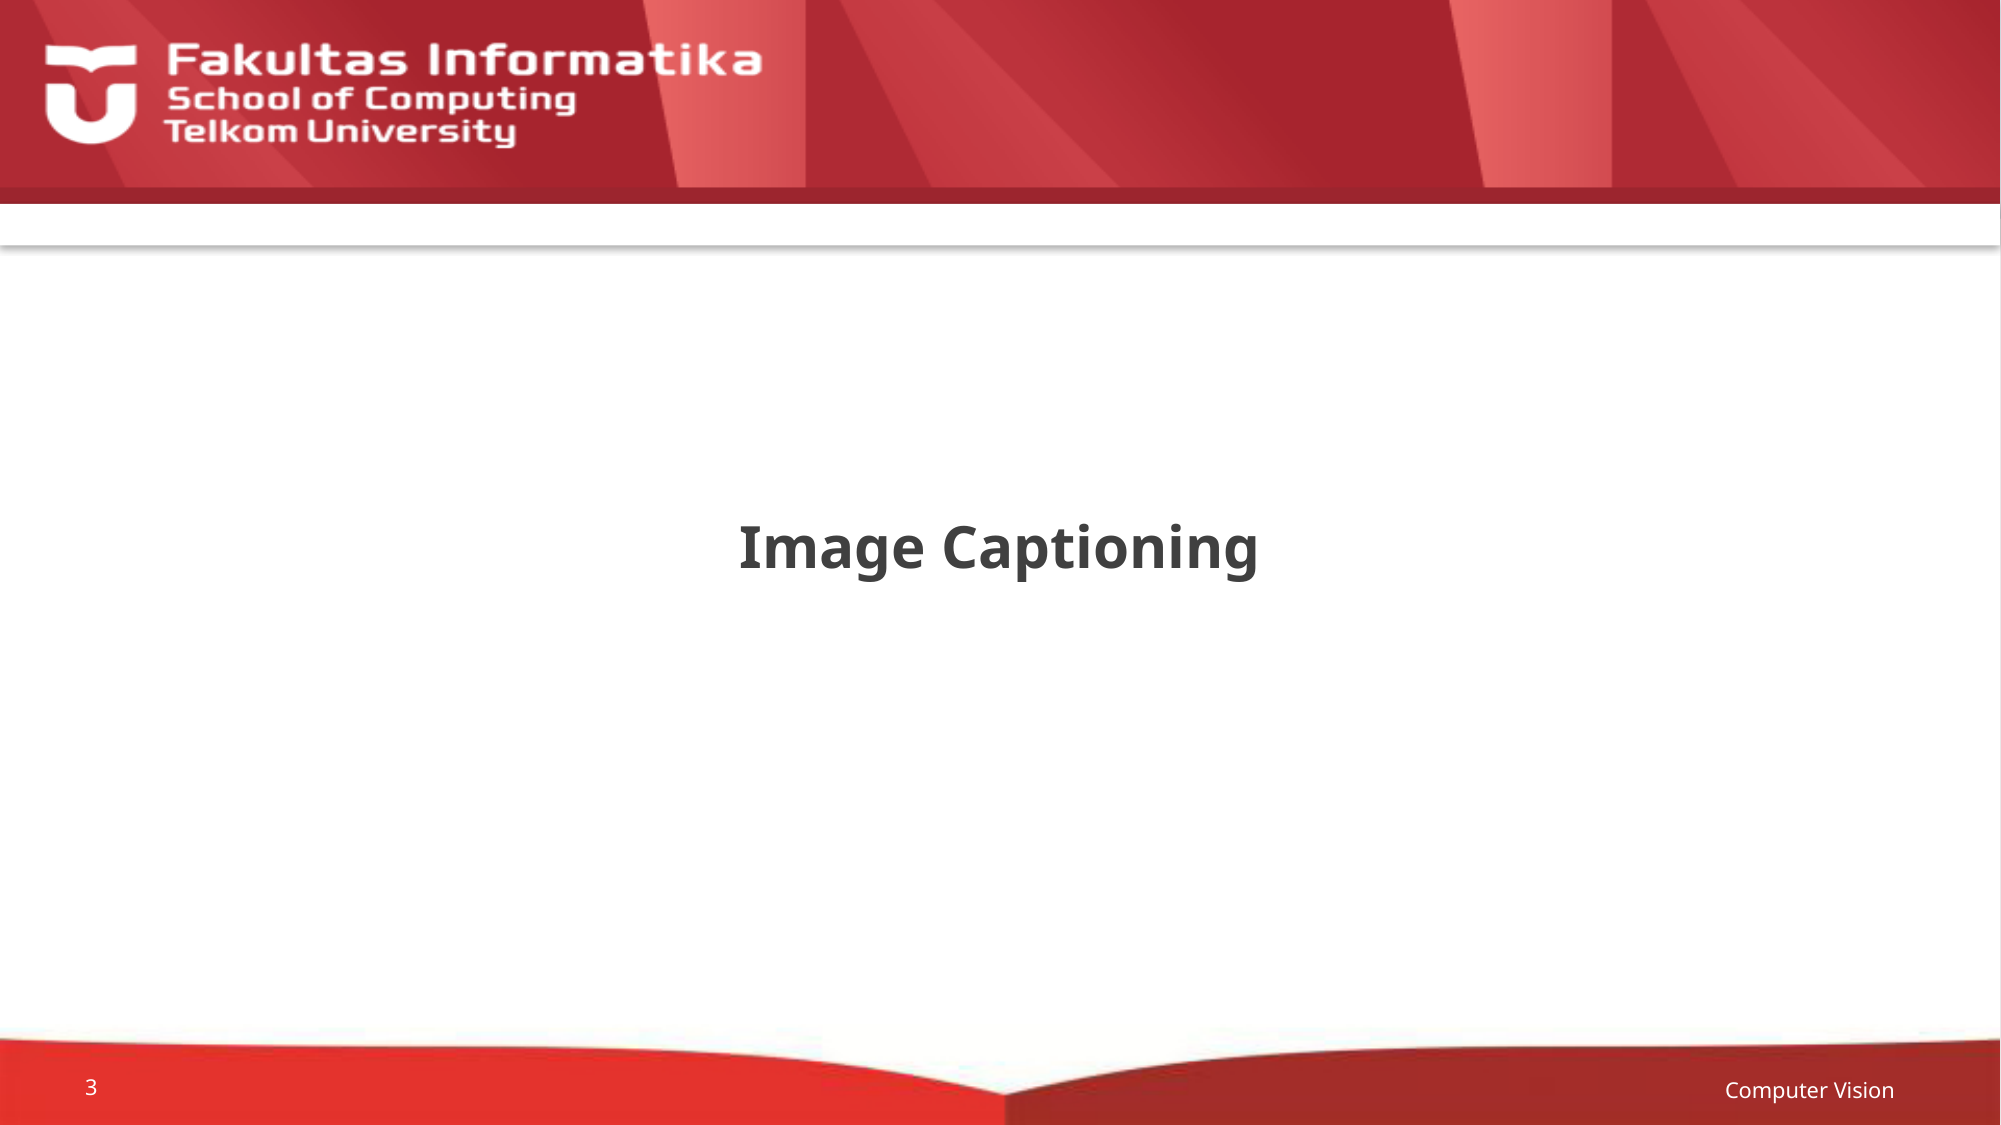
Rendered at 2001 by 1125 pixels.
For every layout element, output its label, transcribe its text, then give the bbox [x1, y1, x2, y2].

slide_number 3 [85, 1058, 164, 1119]
title Image Captioning [317, 492, 1683, 598]
picture [0, 0, 2001, 1125]
list Computer Vision [1185, 1058, 1911, 1119]
